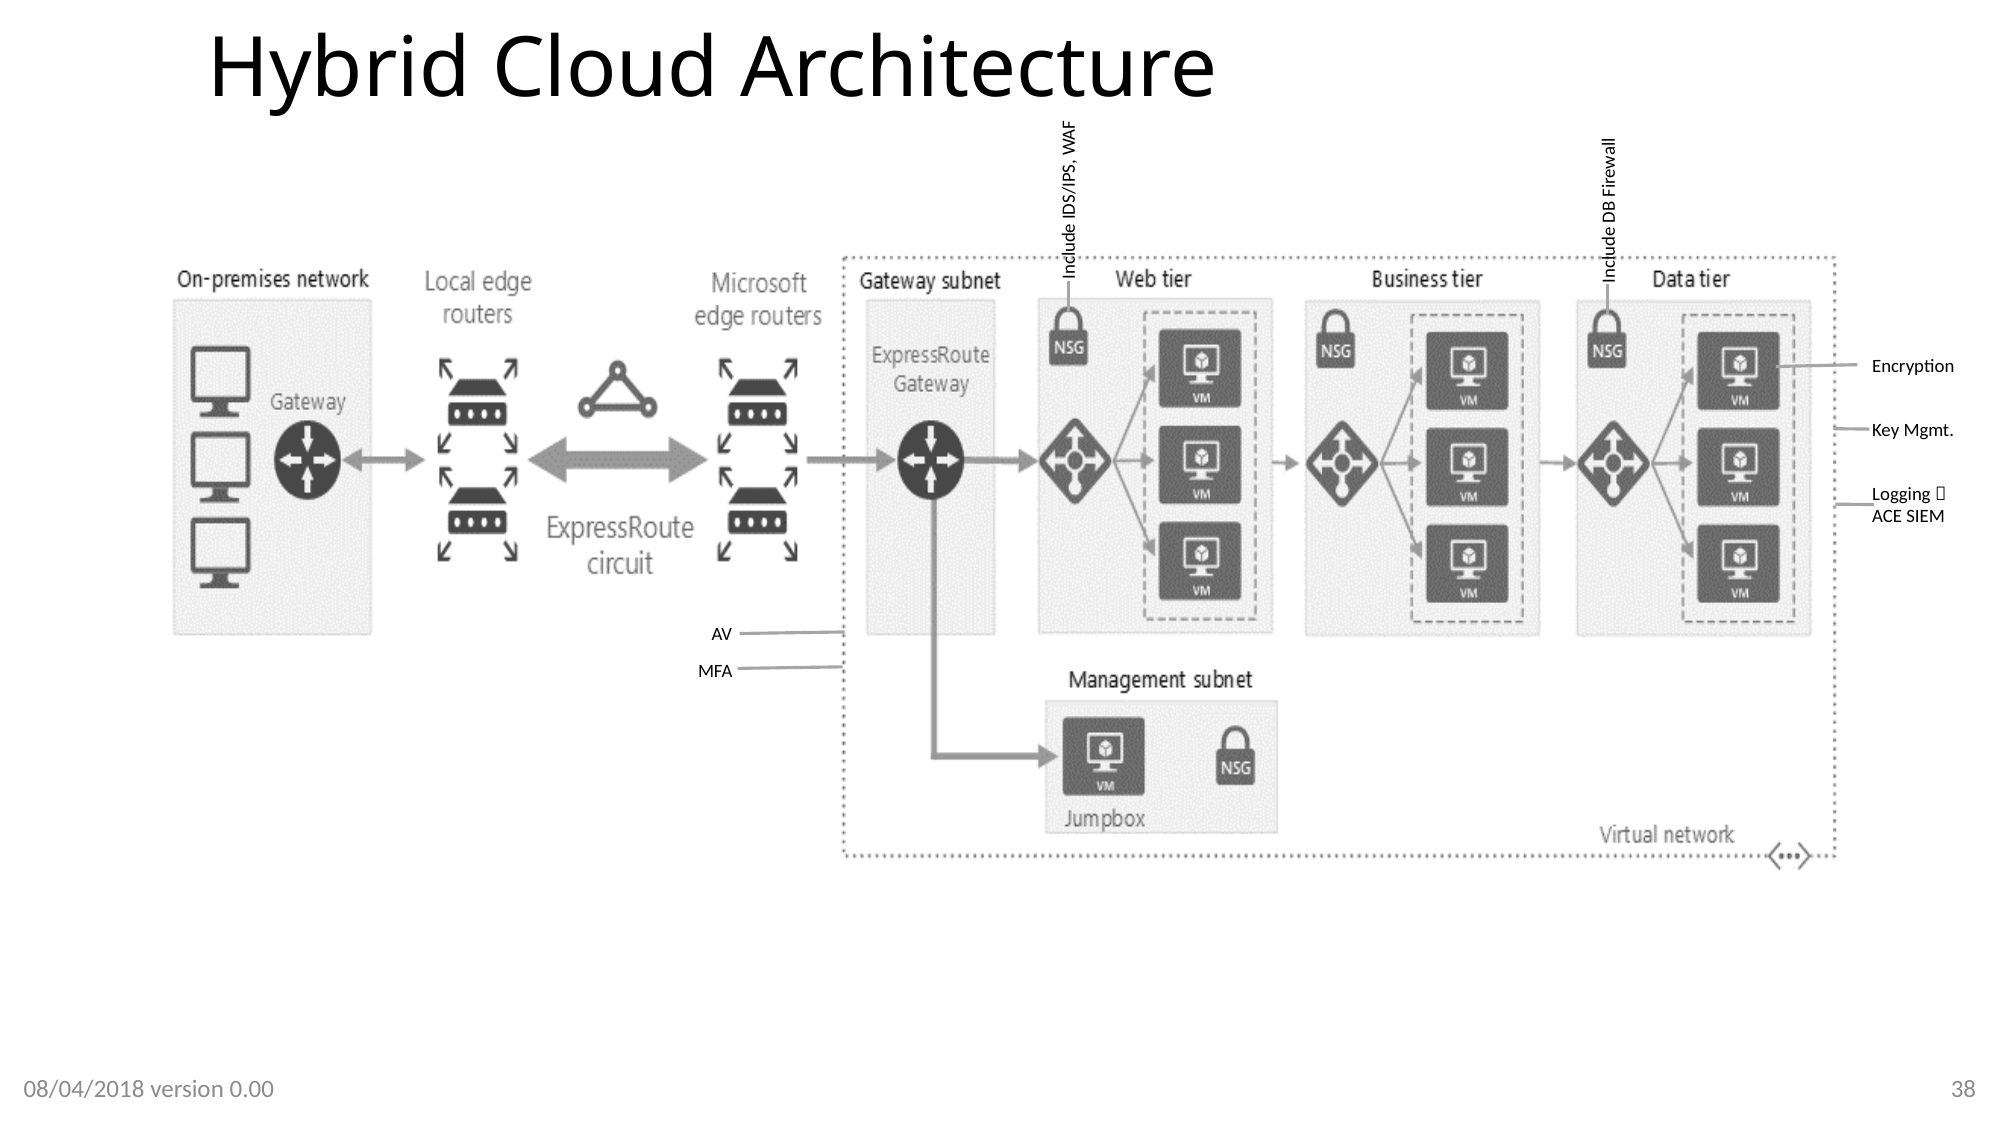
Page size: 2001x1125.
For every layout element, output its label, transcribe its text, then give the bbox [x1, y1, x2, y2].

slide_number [8, 1057, 459, 1118]
slide_number 38 [1541, 1057, 1992, 1118]
picture [162, 253, 1842, 872]
text_box Encryption [1857, 346, 1973, 384]
text_box Include DB Firewall [1588, 113, 1627, 253]
text_box Include IDS/IPS, WAF [1048, 103, 1086, 253]
text_box Key Mgmt. [1857, 409, 1973, 448]
text_box Logging  ACE SIEM [1857, 473, 1973, 534]
text_box Hybrid Cloud Architecture [192, 5, 1899, 121]
